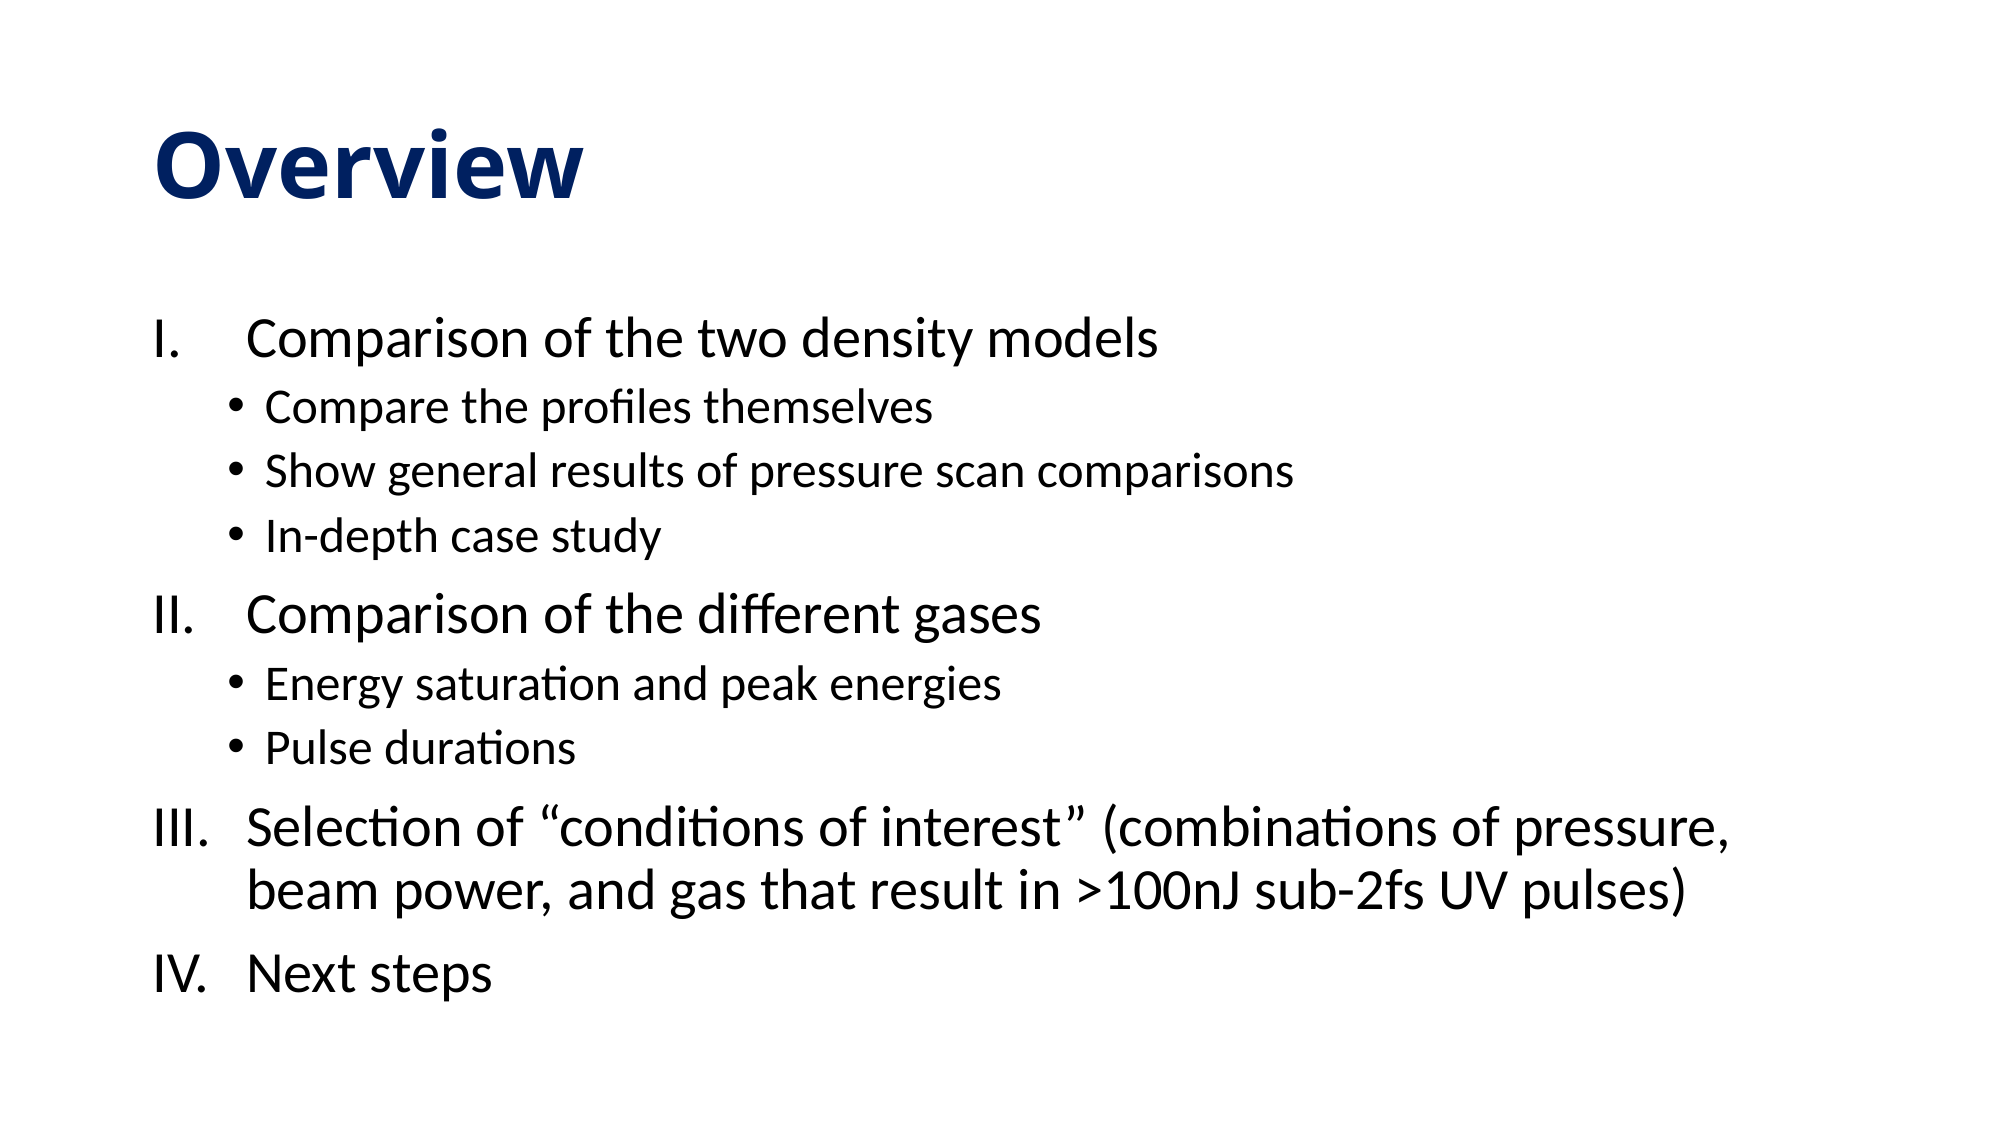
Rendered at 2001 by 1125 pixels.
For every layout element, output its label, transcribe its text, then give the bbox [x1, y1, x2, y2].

title Overview [137, 59, 1863, 278]
list Comparison of the two density models Compare the profiles themselves Show general results of pressure scan comparisons In-depth case study Comparison of the different gases Energy saturation and peak energies Pulse durations Selection of “conditions of interest” (combinations of pressure, beam power, and gas that result in >100nJ sub-2fs UV pulses) Next steps [137, 299, 1863, 1014]
